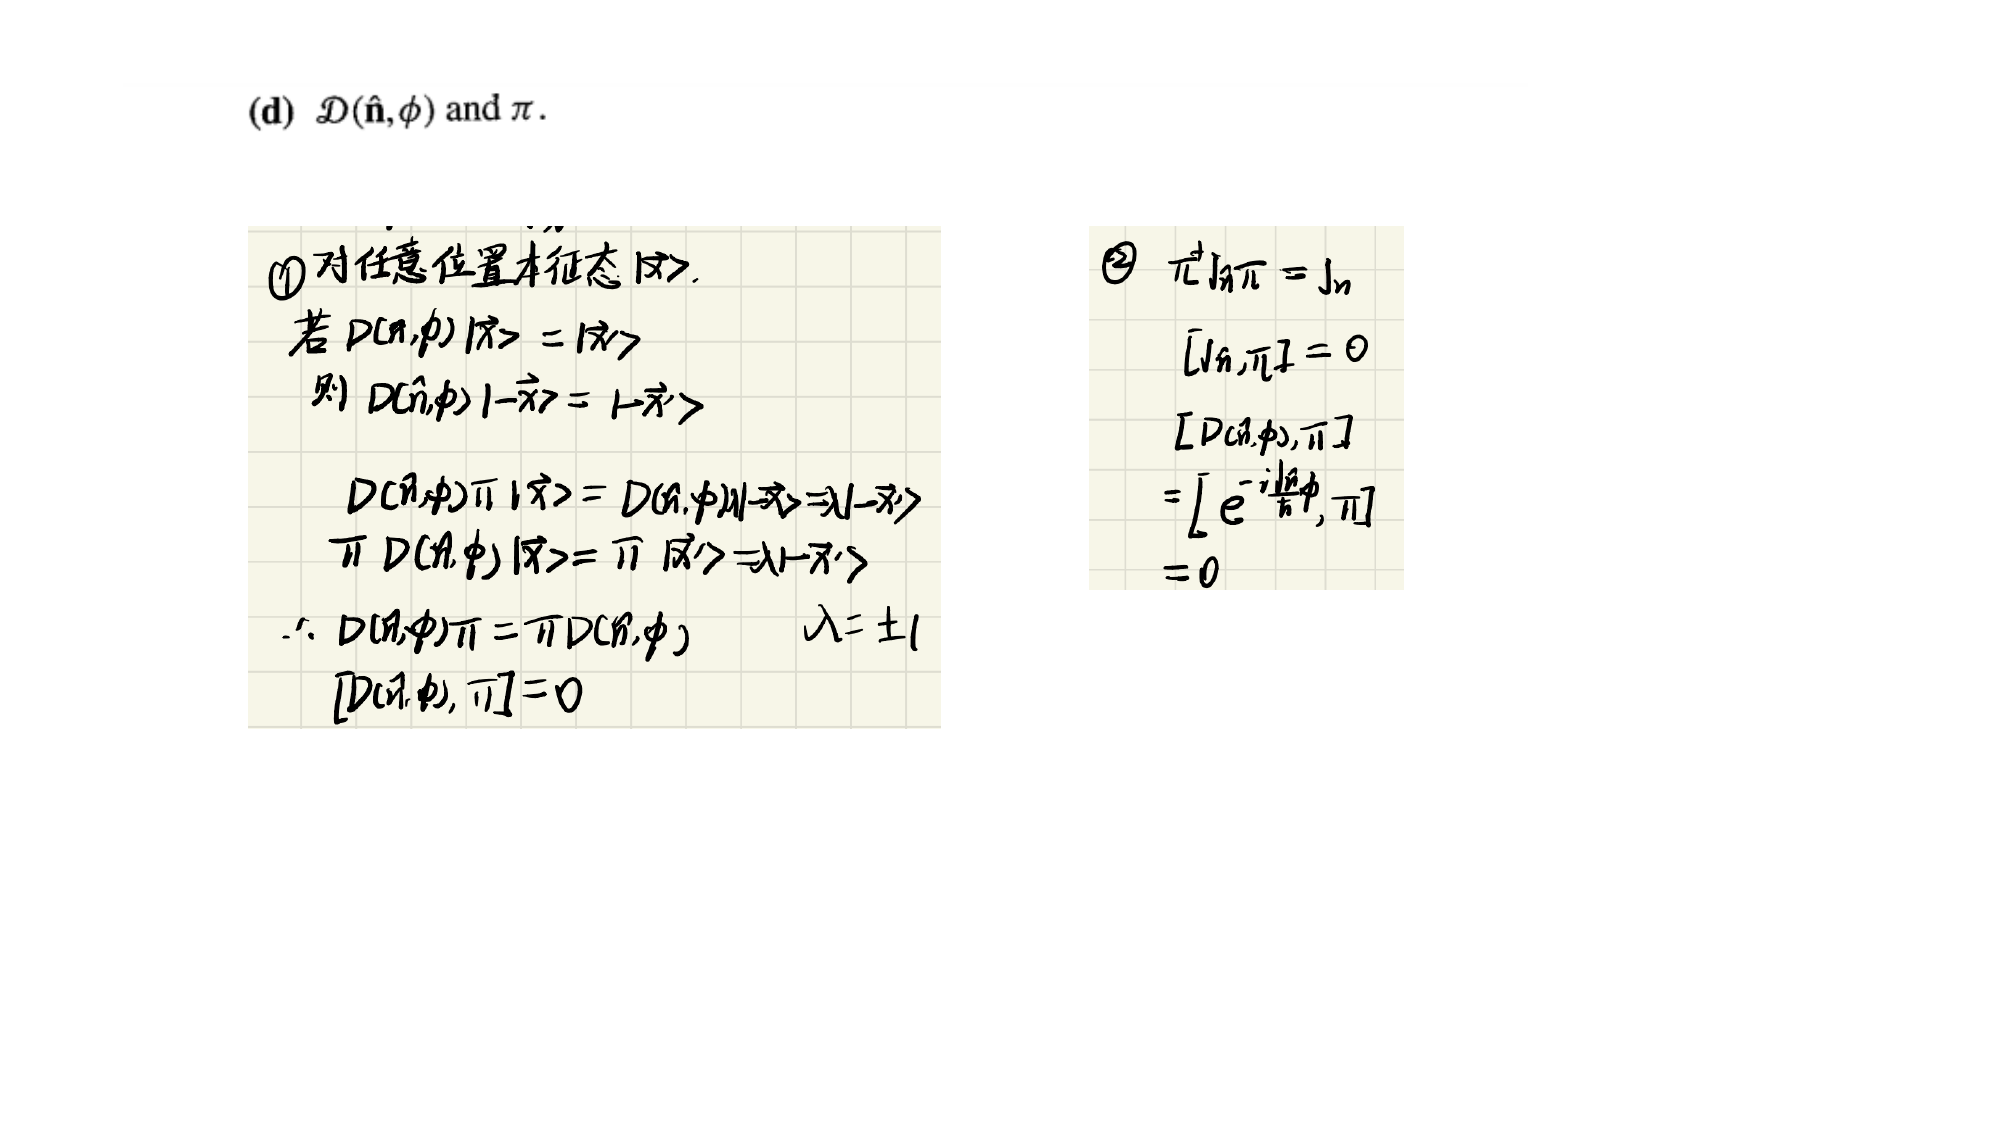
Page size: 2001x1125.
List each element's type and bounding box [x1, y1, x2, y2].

picture [123, 78, 1528, 133]
picture [1089, 226, 1404, 590]
picture [248, 226, 941, 729]
